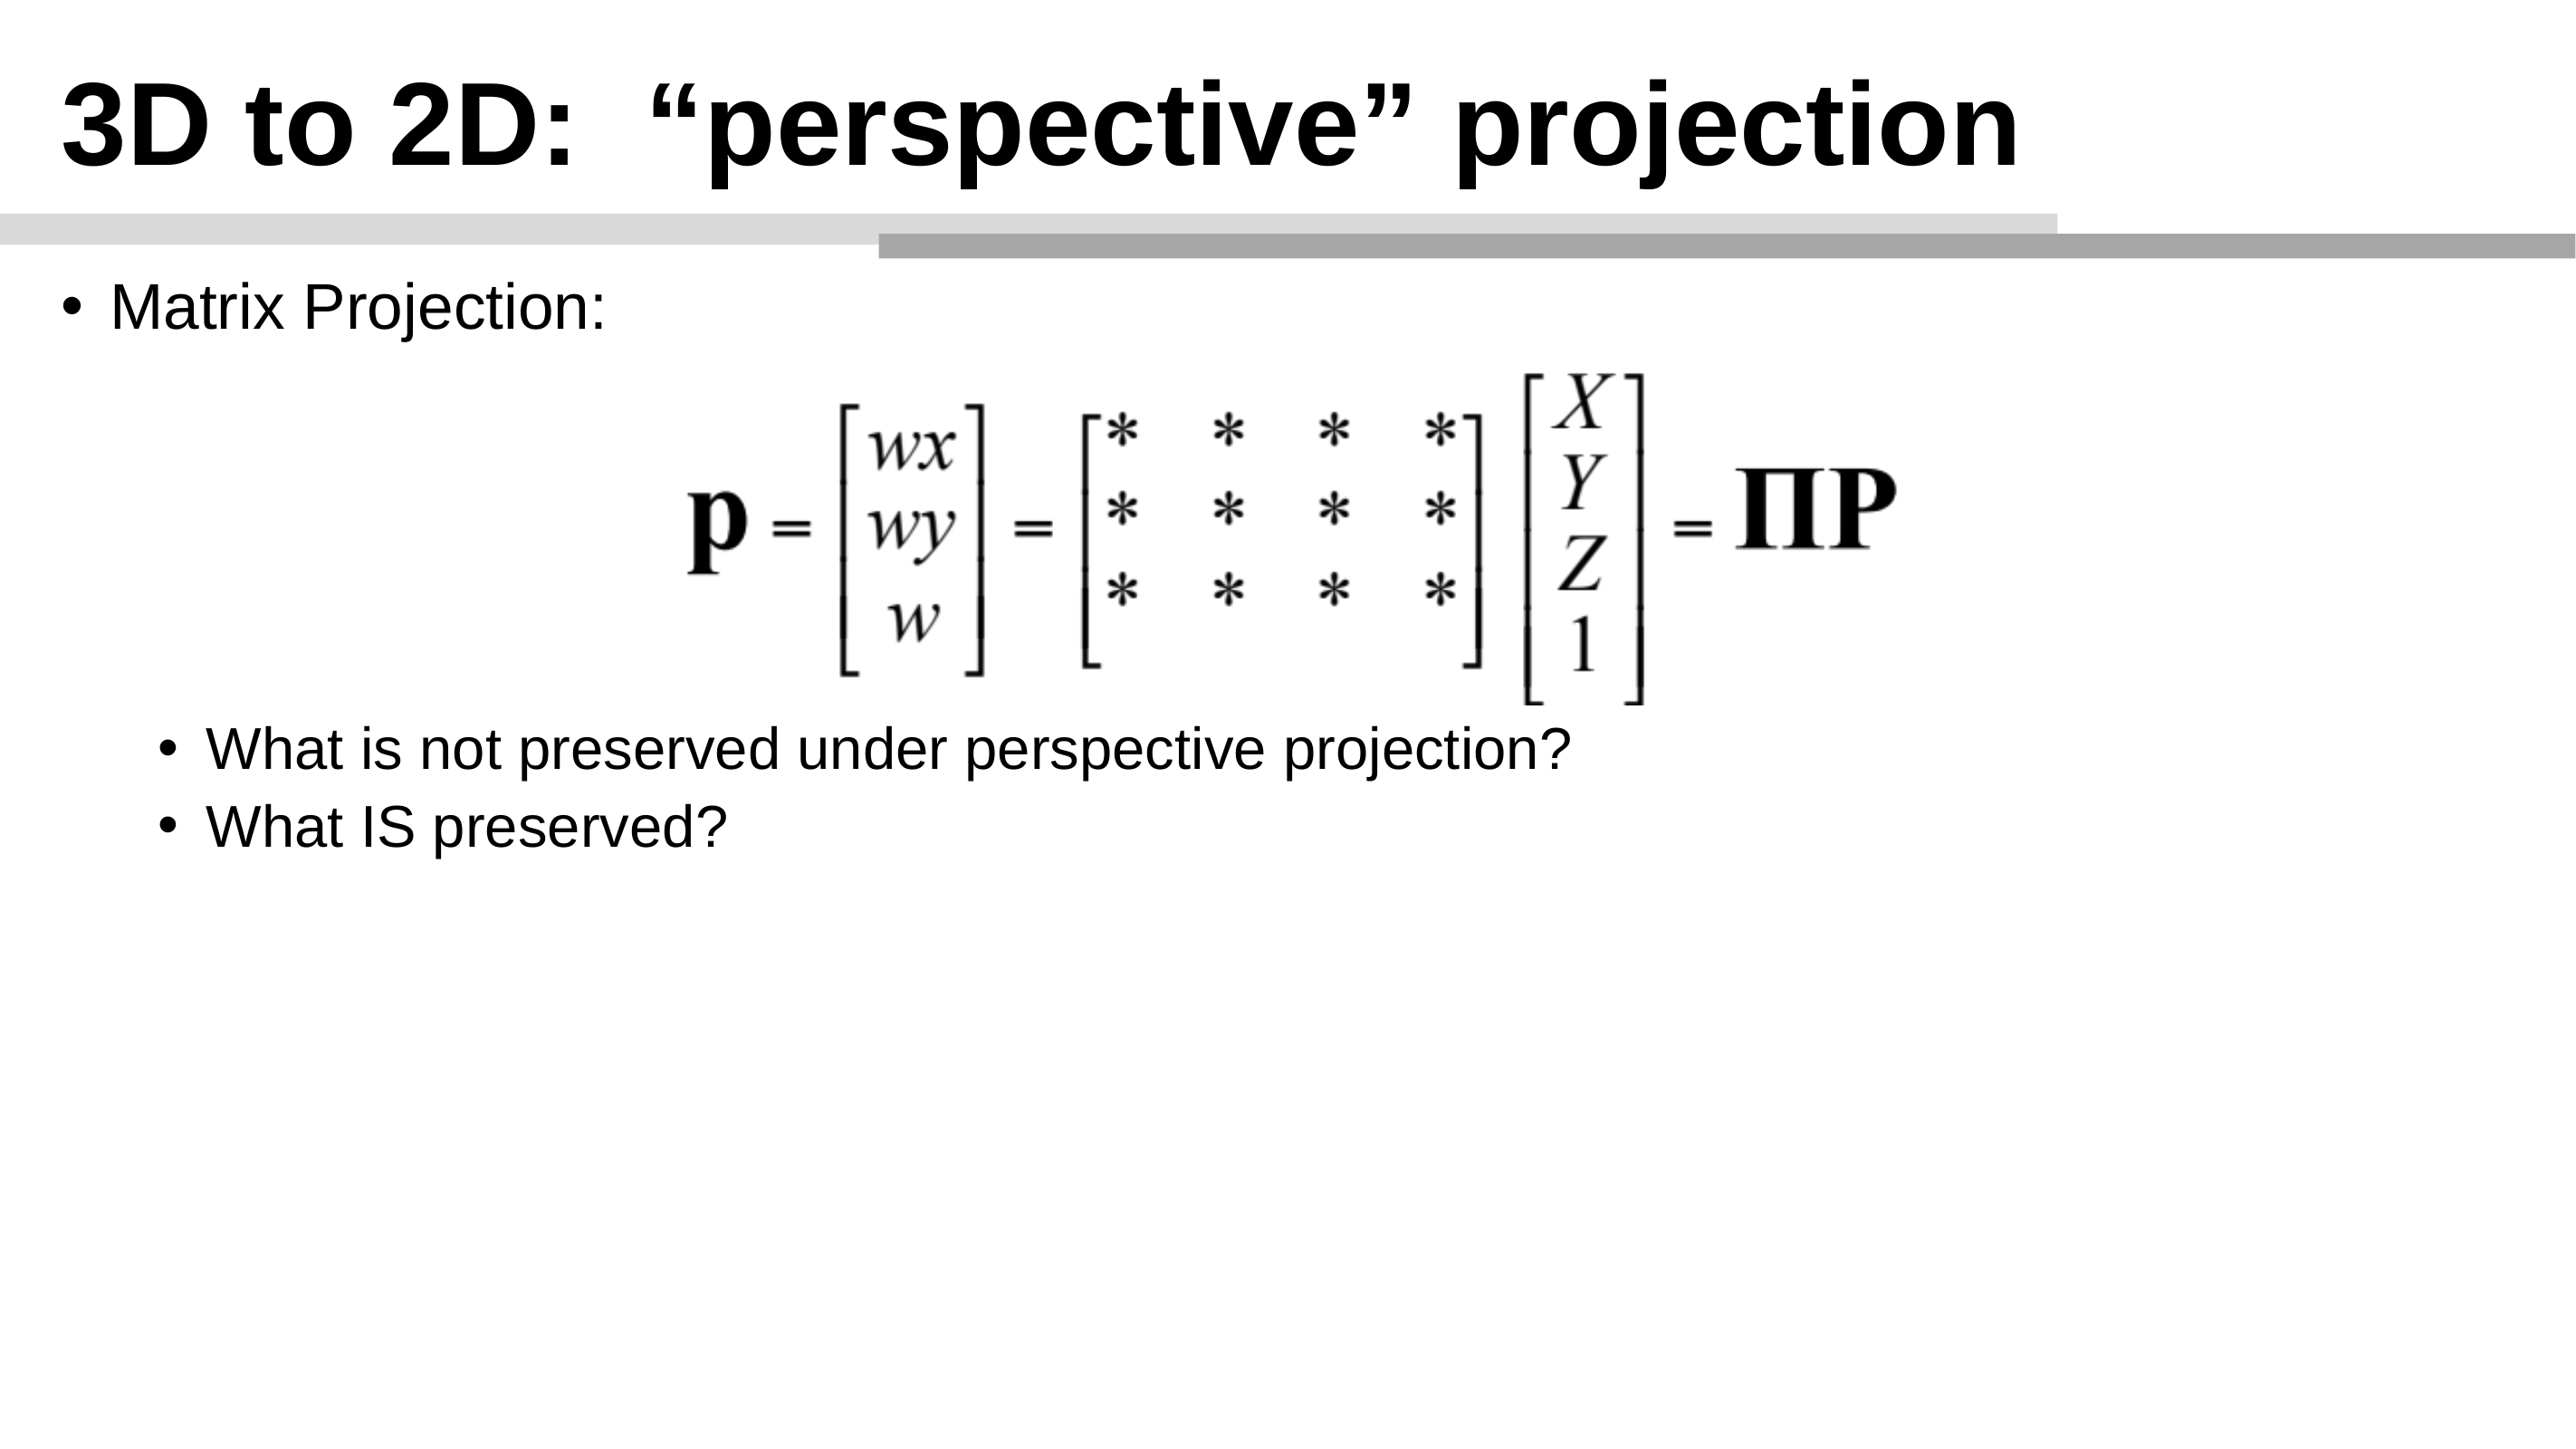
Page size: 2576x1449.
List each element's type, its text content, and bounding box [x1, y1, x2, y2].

picture [678, 348, 1911, 705]
title 3D to 2D: “perspective” projection [47, 29, 2524, 226]
list Matrix Projection: What is not preserved under perspective projection? What IS preserved? [47, 266, 2528, 1420]
